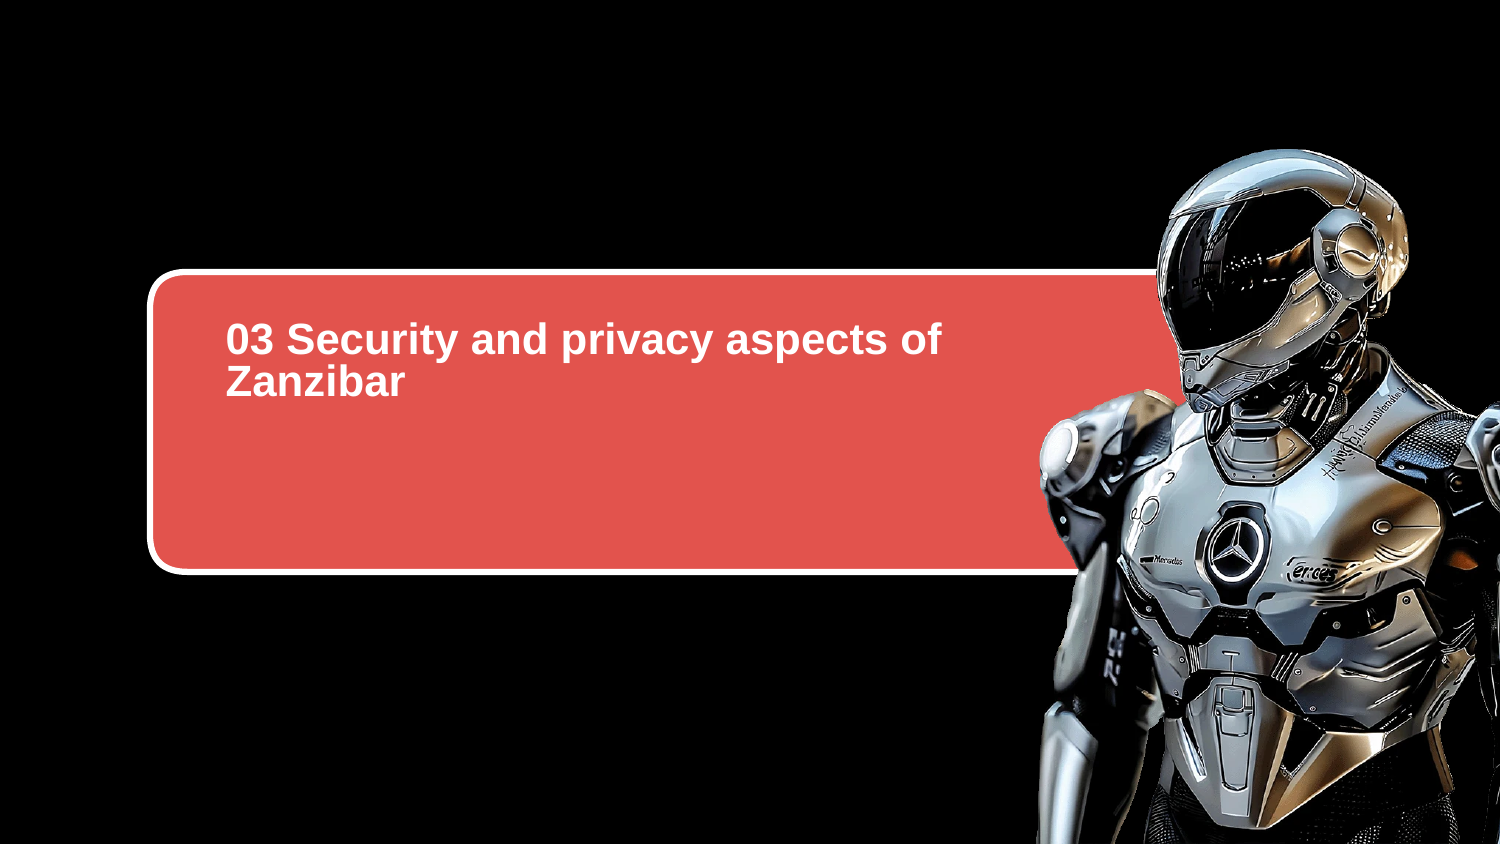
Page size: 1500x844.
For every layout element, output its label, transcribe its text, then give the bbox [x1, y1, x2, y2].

picture [1028, 108, 1500, 844]
text_box [149, 271, 1028, 572]
text_box 03 Security and privacy aspects of Zanzibar [210, 305, 984, 421]
